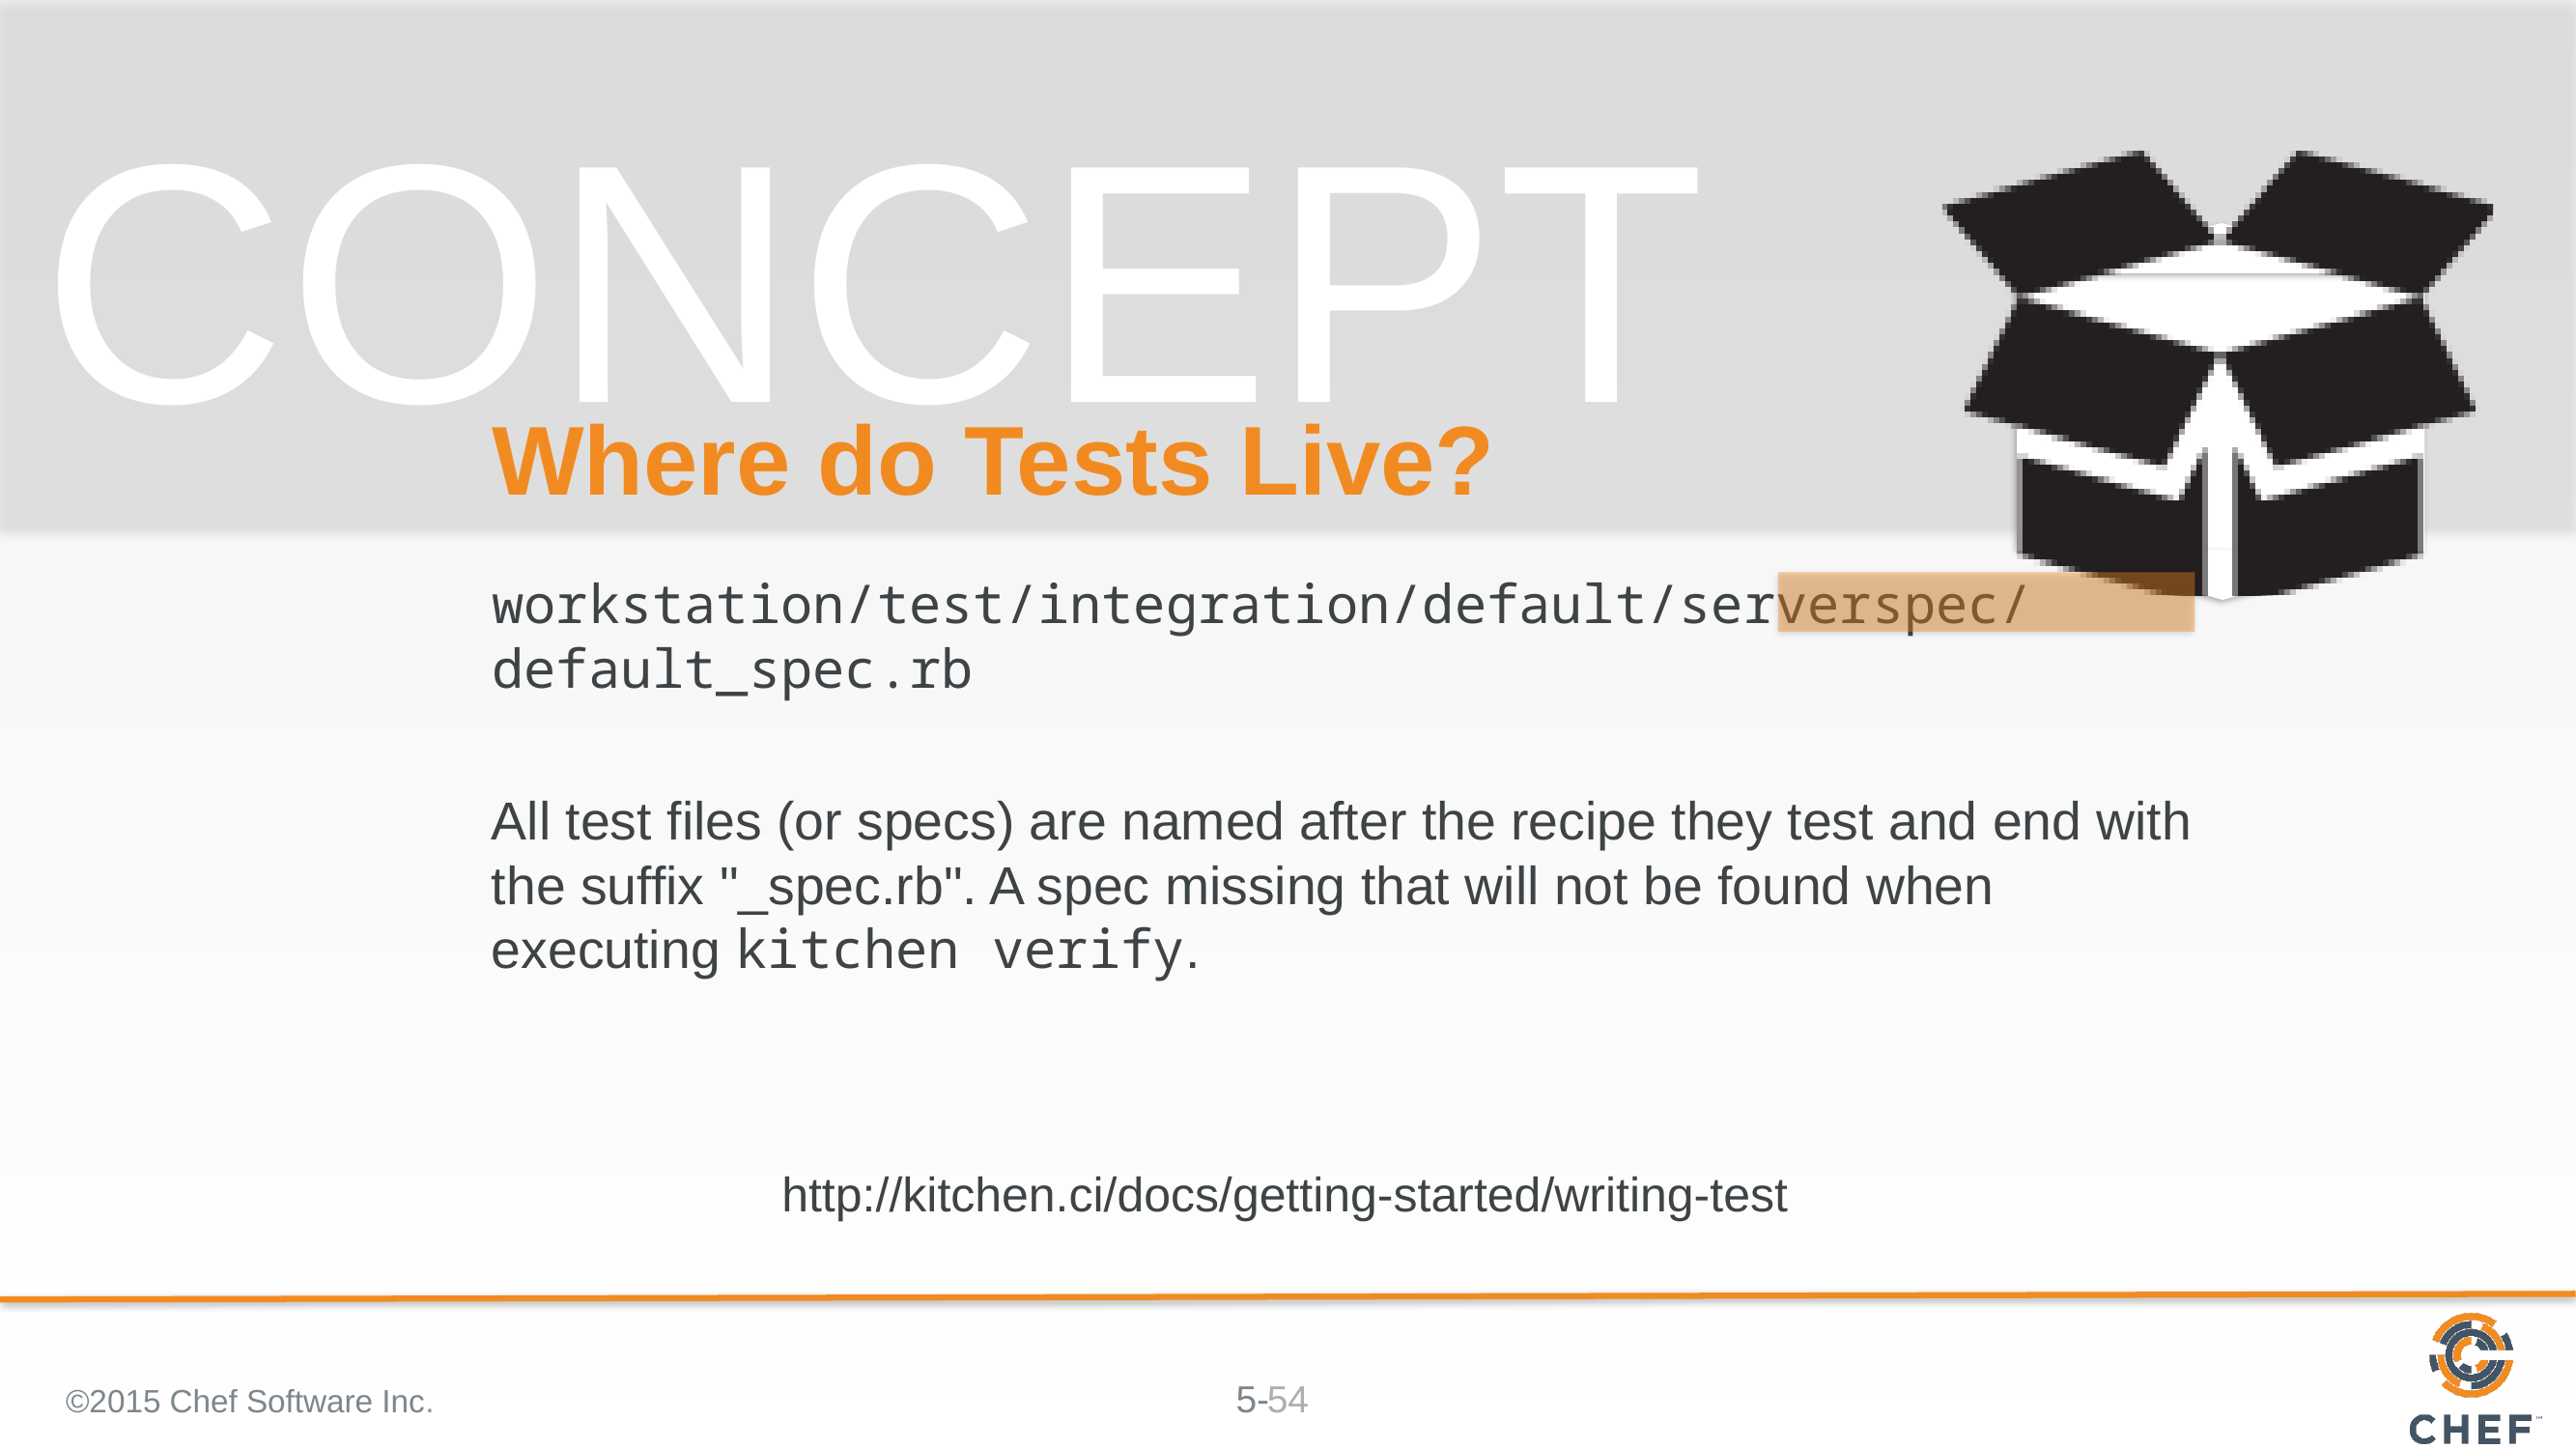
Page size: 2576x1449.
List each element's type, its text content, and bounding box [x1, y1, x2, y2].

title Where do Tests Live? [477, 395, 2217, 531]
footer ©2015 Chef Software Inc. [51, 1359, 952, 1440]
text_box http://kitchen.ci/docs/getting-started/writing-test [579, 1163, 1993, 1247]
picture [2399, 1297, 2550, 1449]
slide_number 54 [998, 1359, 1578, 1437]
text_box All test files (or specs) are named after the recipe they test and end with the suffix "_spec.rb". A spec missing that will not be found when executing kitchen verify. [477, 779, 2217, 987]
subtitle workstation/test/integration/default/serverspec/default_spec.rb [477, 555, 2217, 665]
text_box [1777, 572, 2195, 633]
